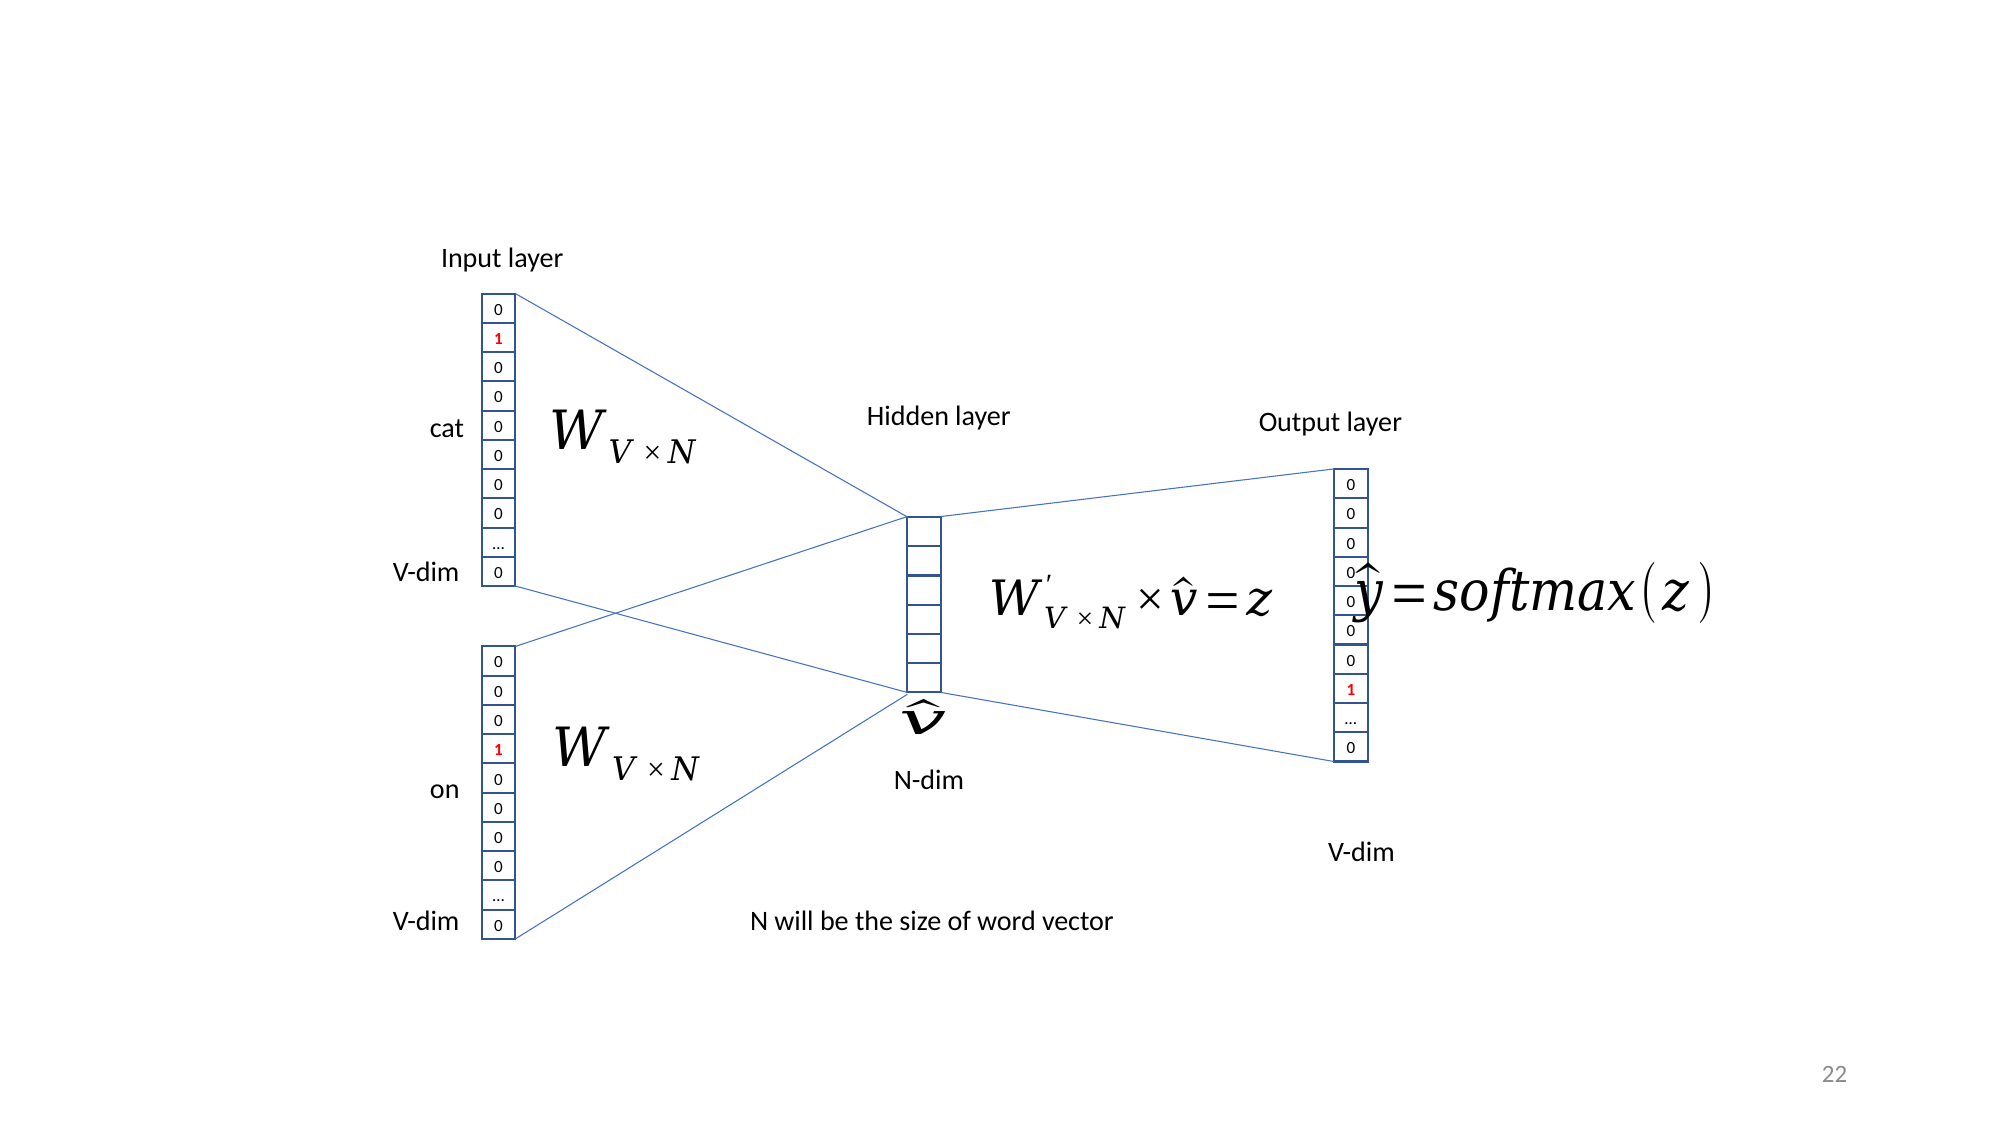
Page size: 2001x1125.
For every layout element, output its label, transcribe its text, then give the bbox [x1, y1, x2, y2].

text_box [908, 516, 942, 693]
text_box V-dim [378, 895, 475, 944]
text_box Hidden layer [908, 390, 1026, 439]
text_box V-dim [378, 546, 475, 595]
text_box on [415, 763, 475, 812]
text_box Output layer [1244, 395, 1418, 445]
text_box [515, 694, 908, 939]
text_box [941, 692, 1335, 762]
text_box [481, 646, 516, 939]
text_box V-dim [1313, 826, 1410, 875]
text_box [514, 585, 908, 693]
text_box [515, 516, 908, 585]
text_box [1334, 469, 1368, 762]
text_box Input layer [426, 231, 579, 281]
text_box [941, 468, 1335, 517]
text_box N-dim [908, 753, 979, 803]
slide_number 22 [1412, 1042, 1863, 1103]
text_box N will be the size of word vector [735, 895, 1130, 944]
text_box cat [415, 402, 480, 451]
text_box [481, 293, 515, 587]
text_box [515, 293, 908, 516]
